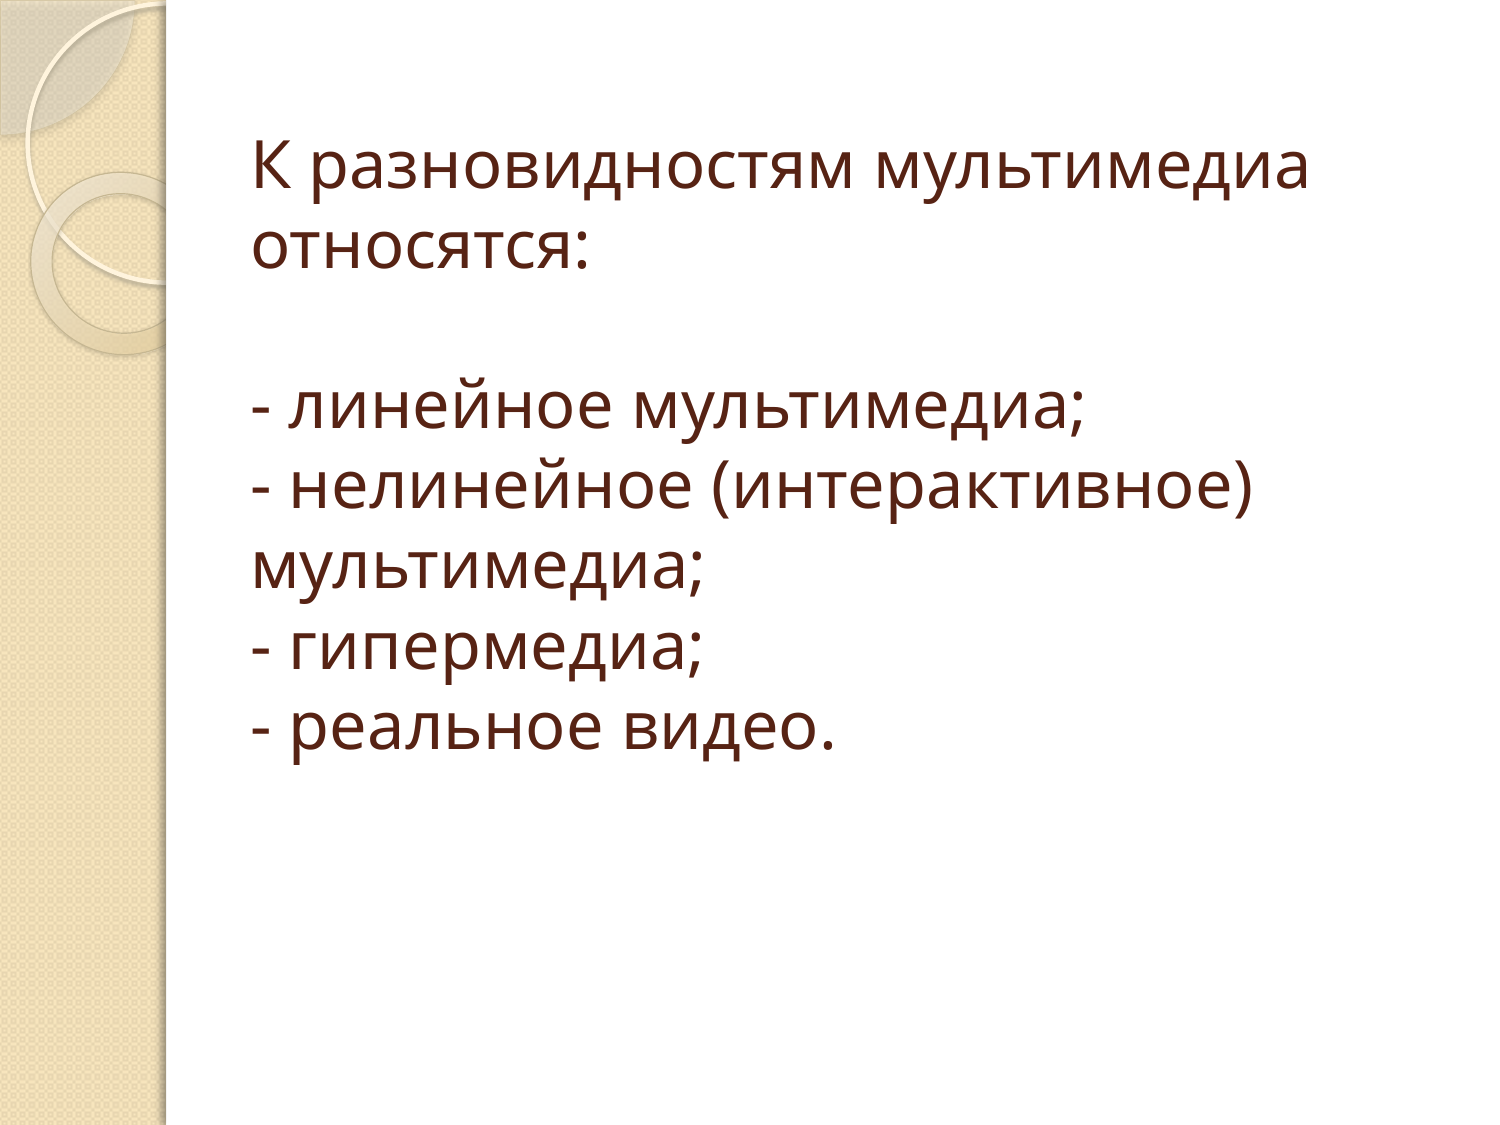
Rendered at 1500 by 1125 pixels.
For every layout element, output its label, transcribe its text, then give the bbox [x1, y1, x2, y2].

title К разновидностям мультимедиа относятся: - линейное мультимедиа; - нелинейное (интерактивное) мультимедиа; - гипермедиа; - реальное видео. [235, 45, 1466, 1000]
